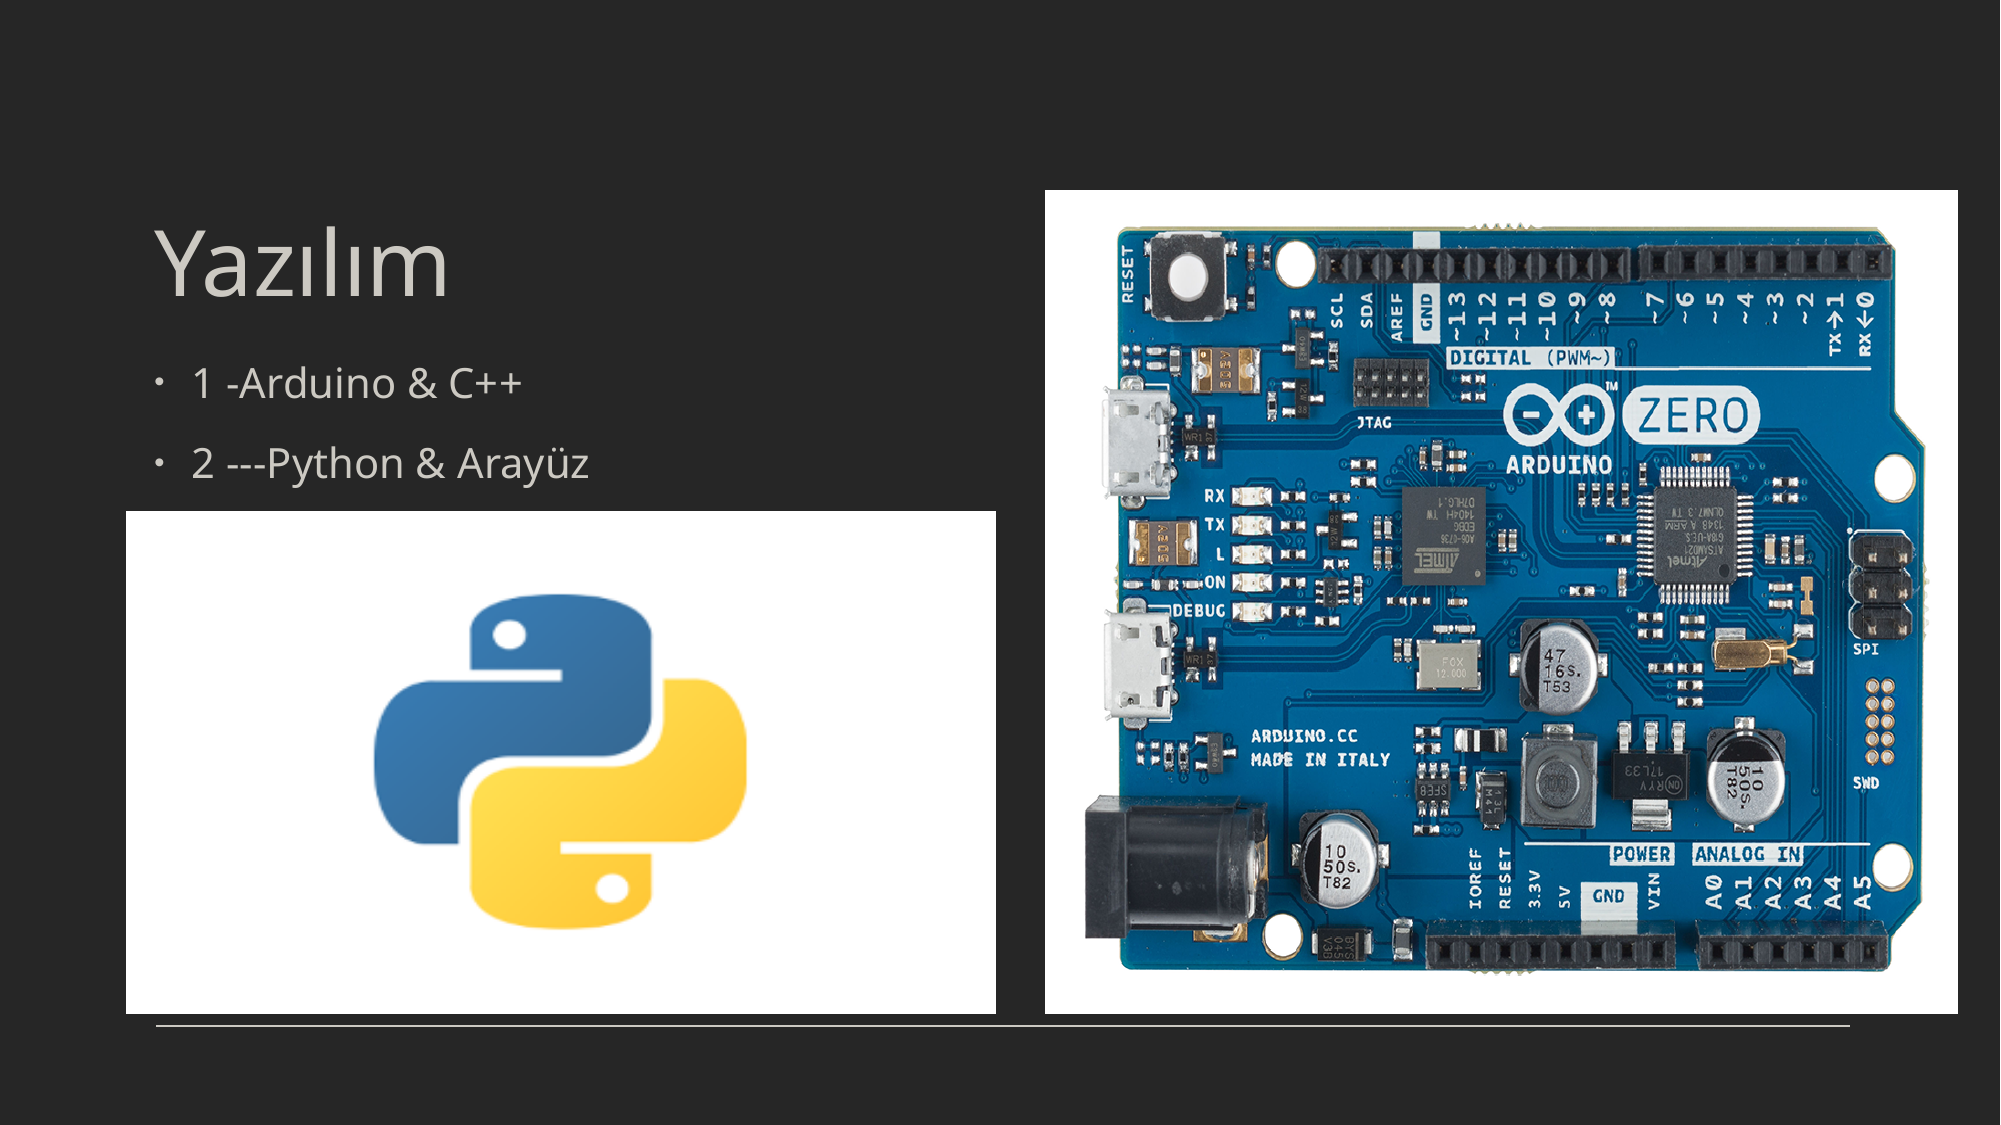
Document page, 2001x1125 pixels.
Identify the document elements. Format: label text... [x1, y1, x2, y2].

picture [1045, 190, 1958, 1014]
list 1 -Arduino & C++ 2 ---Python & Arayüz [139, 338, 1045, 980]
title Yazılım [139, 143, 1850, 322]
picture [126, 511, 996, 1014]
